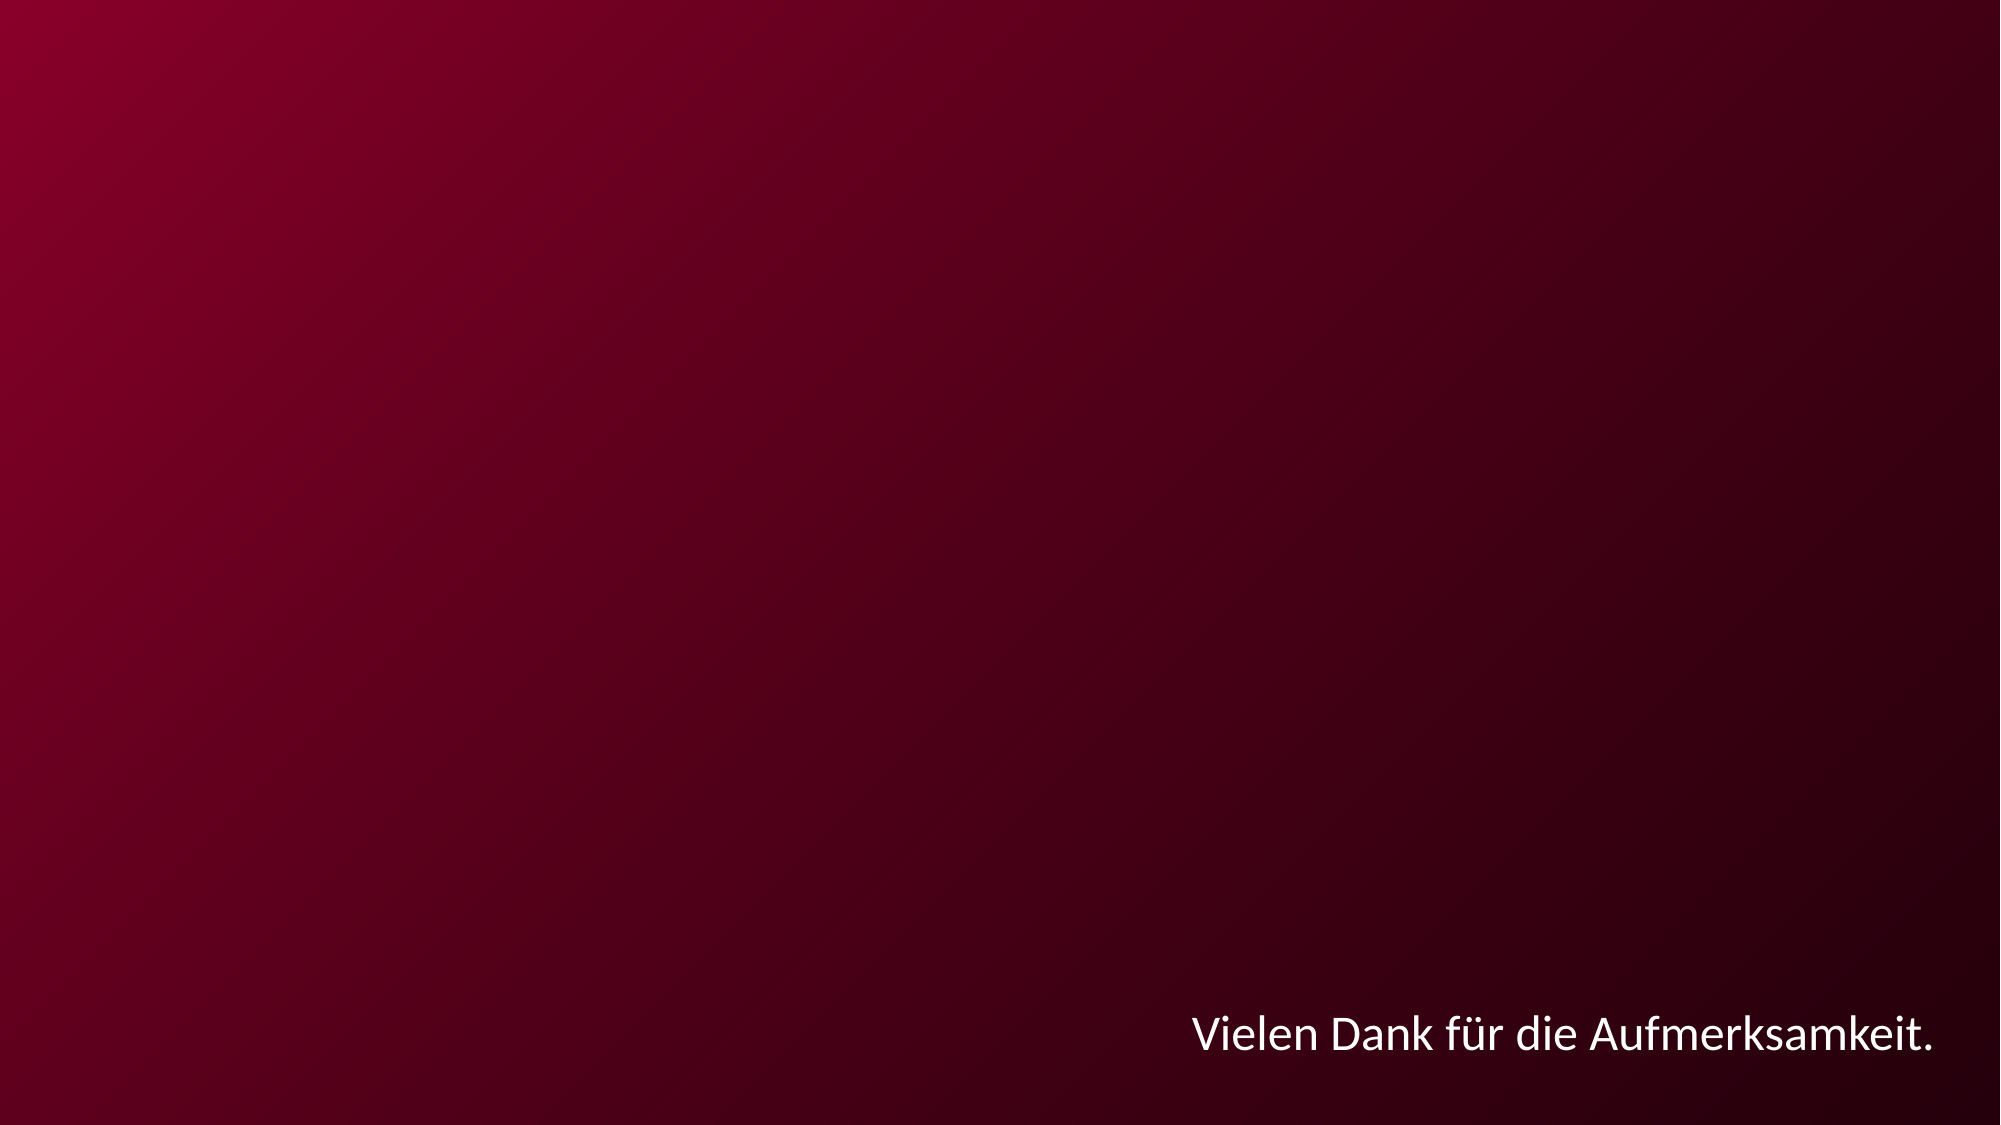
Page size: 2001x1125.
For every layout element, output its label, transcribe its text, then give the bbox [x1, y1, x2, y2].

text_box Vielen Dank für die Aufmerksamkeit. [1177, 992, 1969, 1068]
text_box [0, 0, 2000, 1125]
